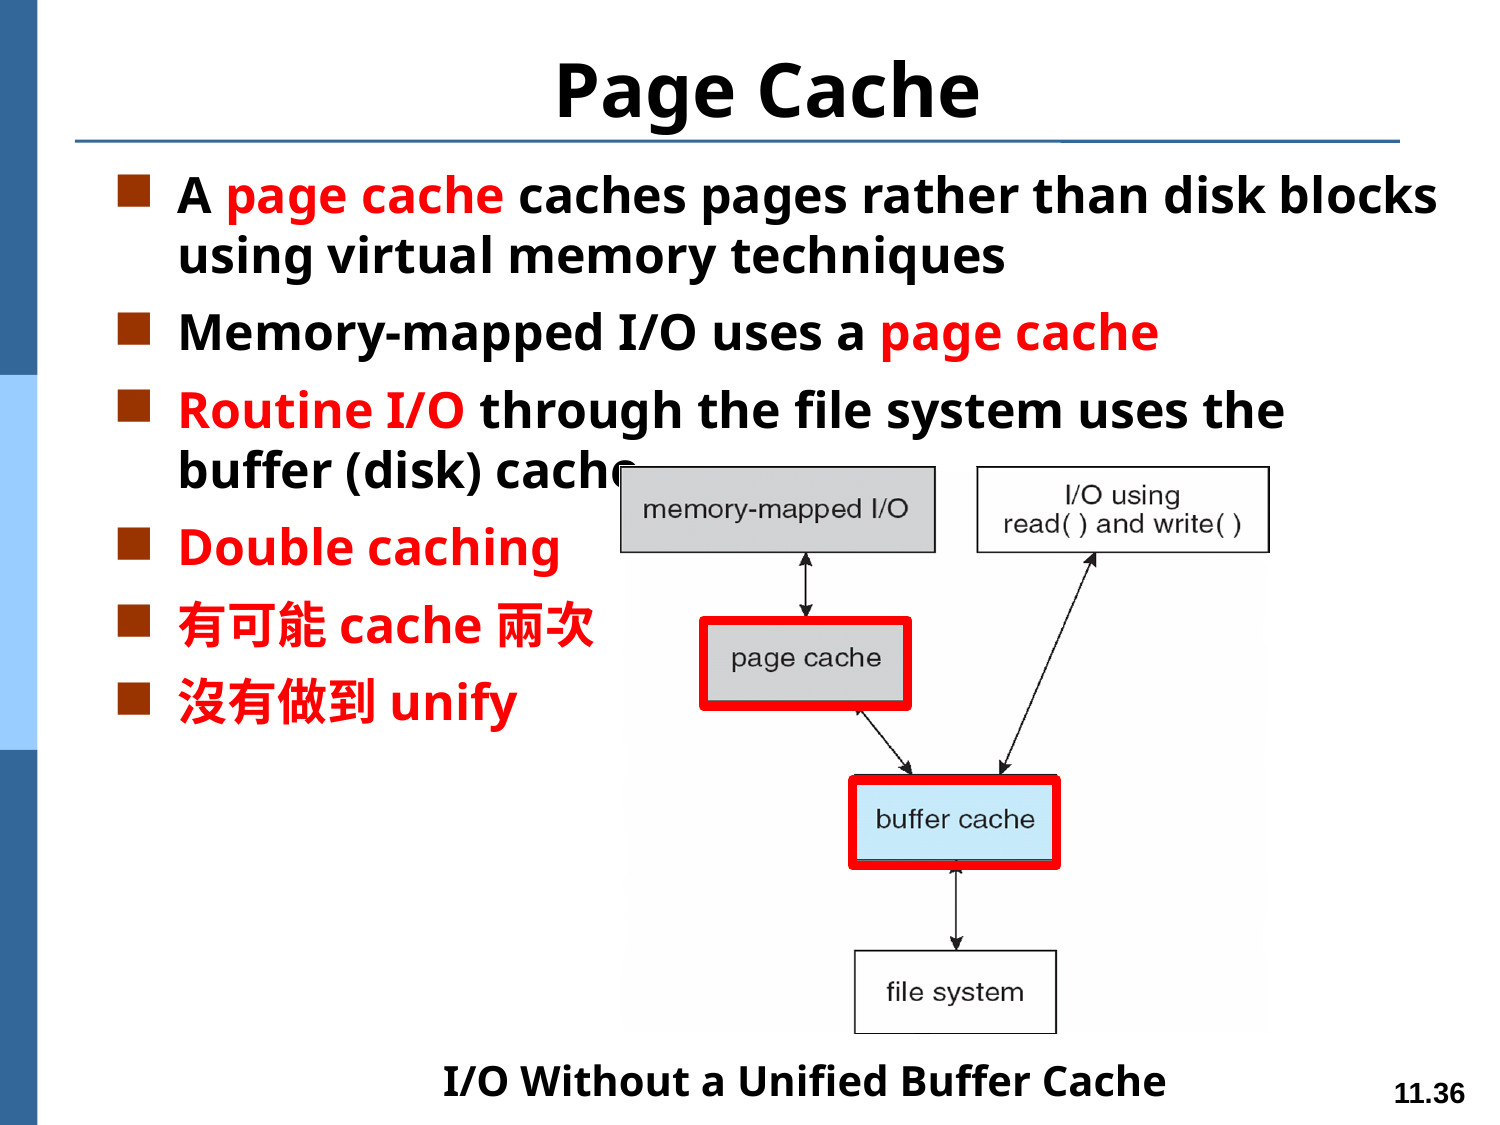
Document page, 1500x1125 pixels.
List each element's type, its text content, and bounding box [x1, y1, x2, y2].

picture [619, 465, 1271, 1035]
title Page Cache [92, 45, 1443, 141]
list A page cache caches pages rather than disk blocks using virtual memory techniques Memory-mapped I/O uses a page cache Routine I/O through the file system uses the buffer (disk) cache Double caching 有可能cache兩次 沒有做到unify [106, 155, 1457, 900]
text_box I/O Without a Unified Buffer Cache [130, 1017, 1481, 1113]
